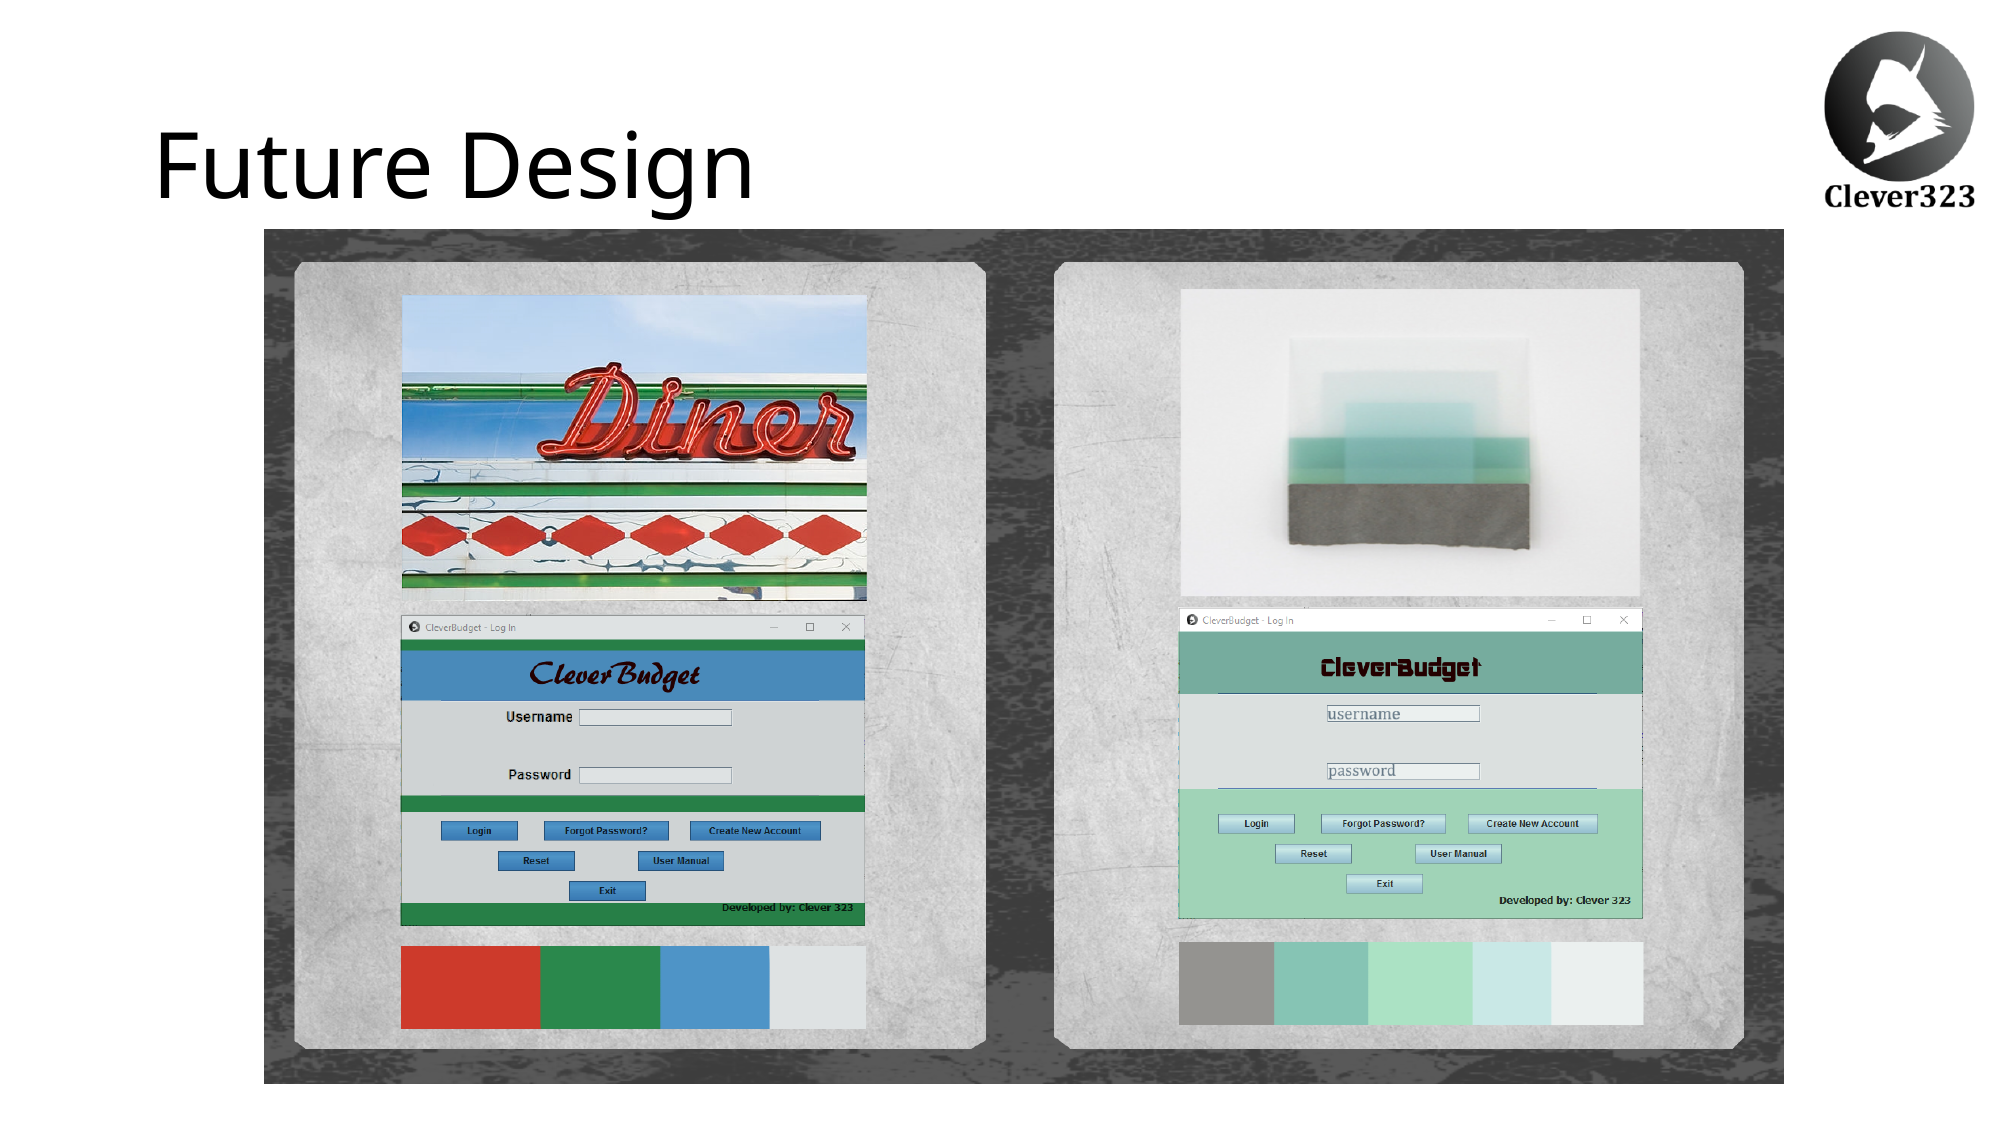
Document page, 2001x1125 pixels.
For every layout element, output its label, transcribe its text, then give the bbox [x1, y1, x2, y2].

title Future Design [137, 59, 1863, 278]
picture [1804, 2, 2000, 245]
picture [264, 229, 1784, 1084]
